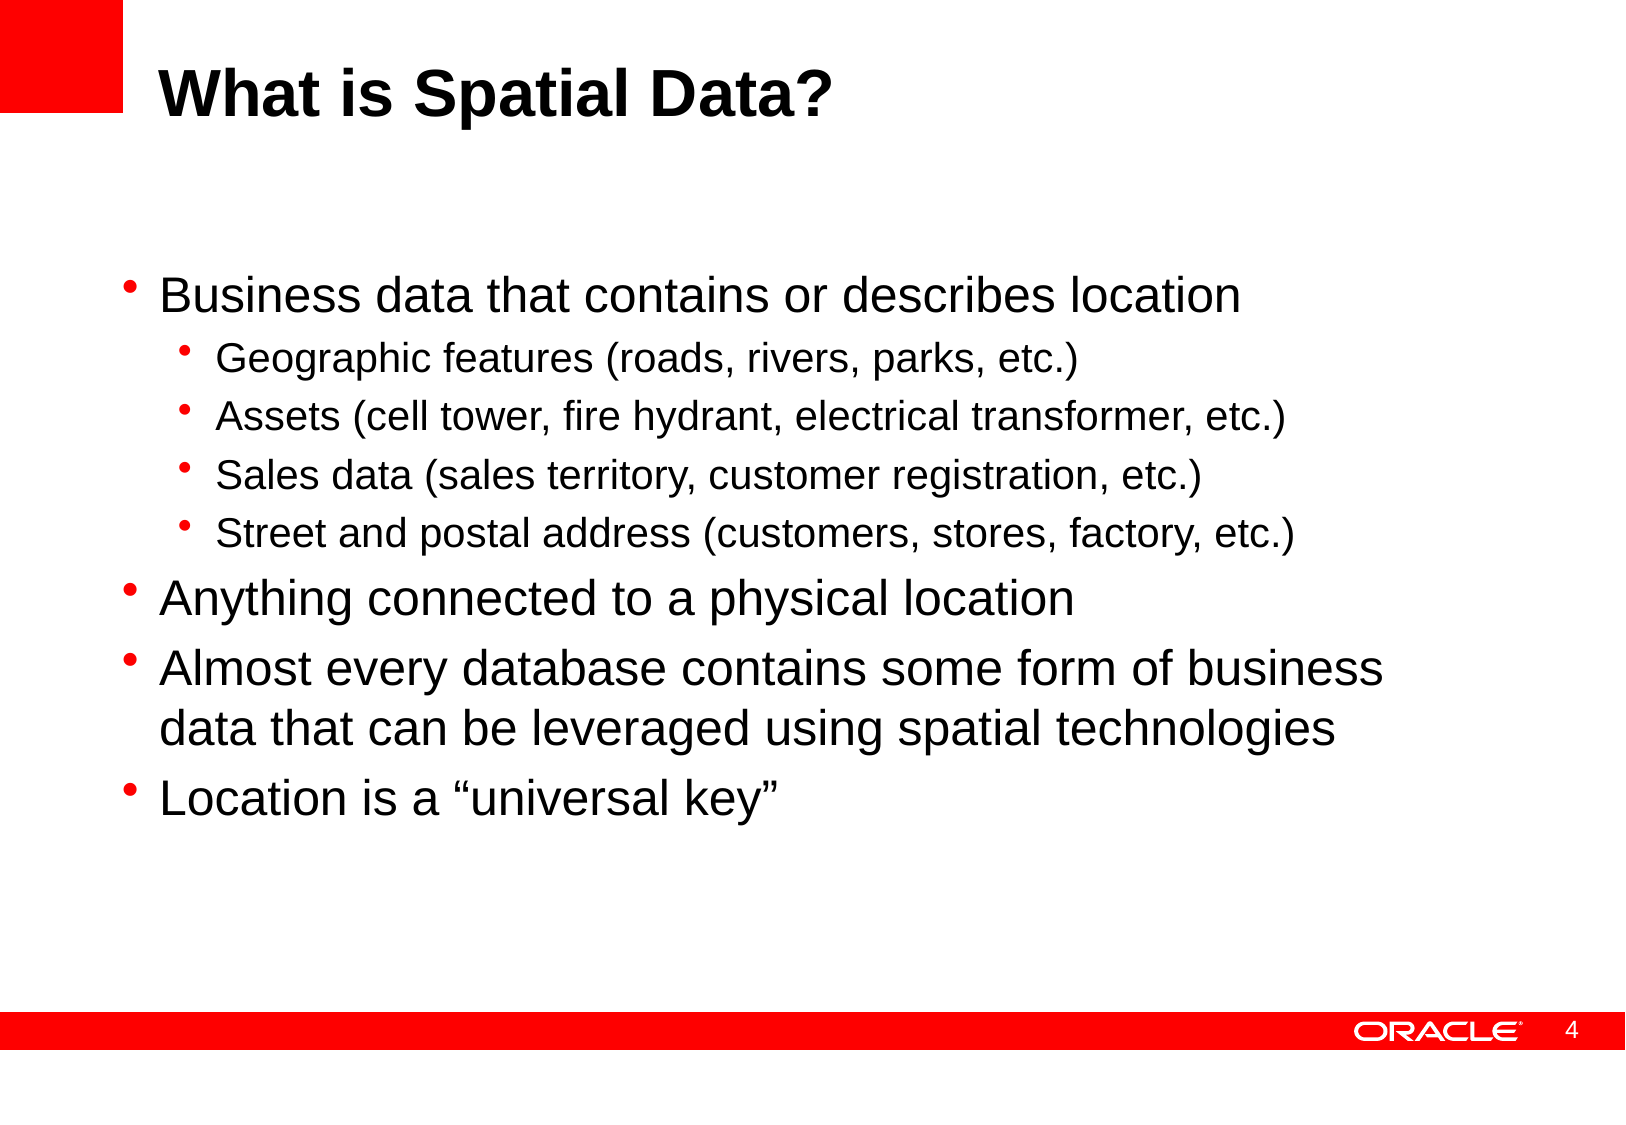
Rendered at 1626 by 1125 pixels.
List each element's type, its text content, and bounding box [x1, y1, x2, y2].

picture [0, 1012, 1625, 1050]
title What is Spatial Data? [157, 49, 1506, 205]
picture [0, 0, 123, 113]
list Business data that contains or describes location Geographic features (roads, rivers, parks, etc.) Assets (cell tower, fire hydrant, electrical transformer, etc.) Sales data (sales territory, customer registration, etc.) Street and postal address (customers, stores, factory, etc.) Anything connected to a physical location Almost every database contains some form of business data that can be leveraged using spatial technologies Location is a “universal key” [121, 262, 1462, 976]
